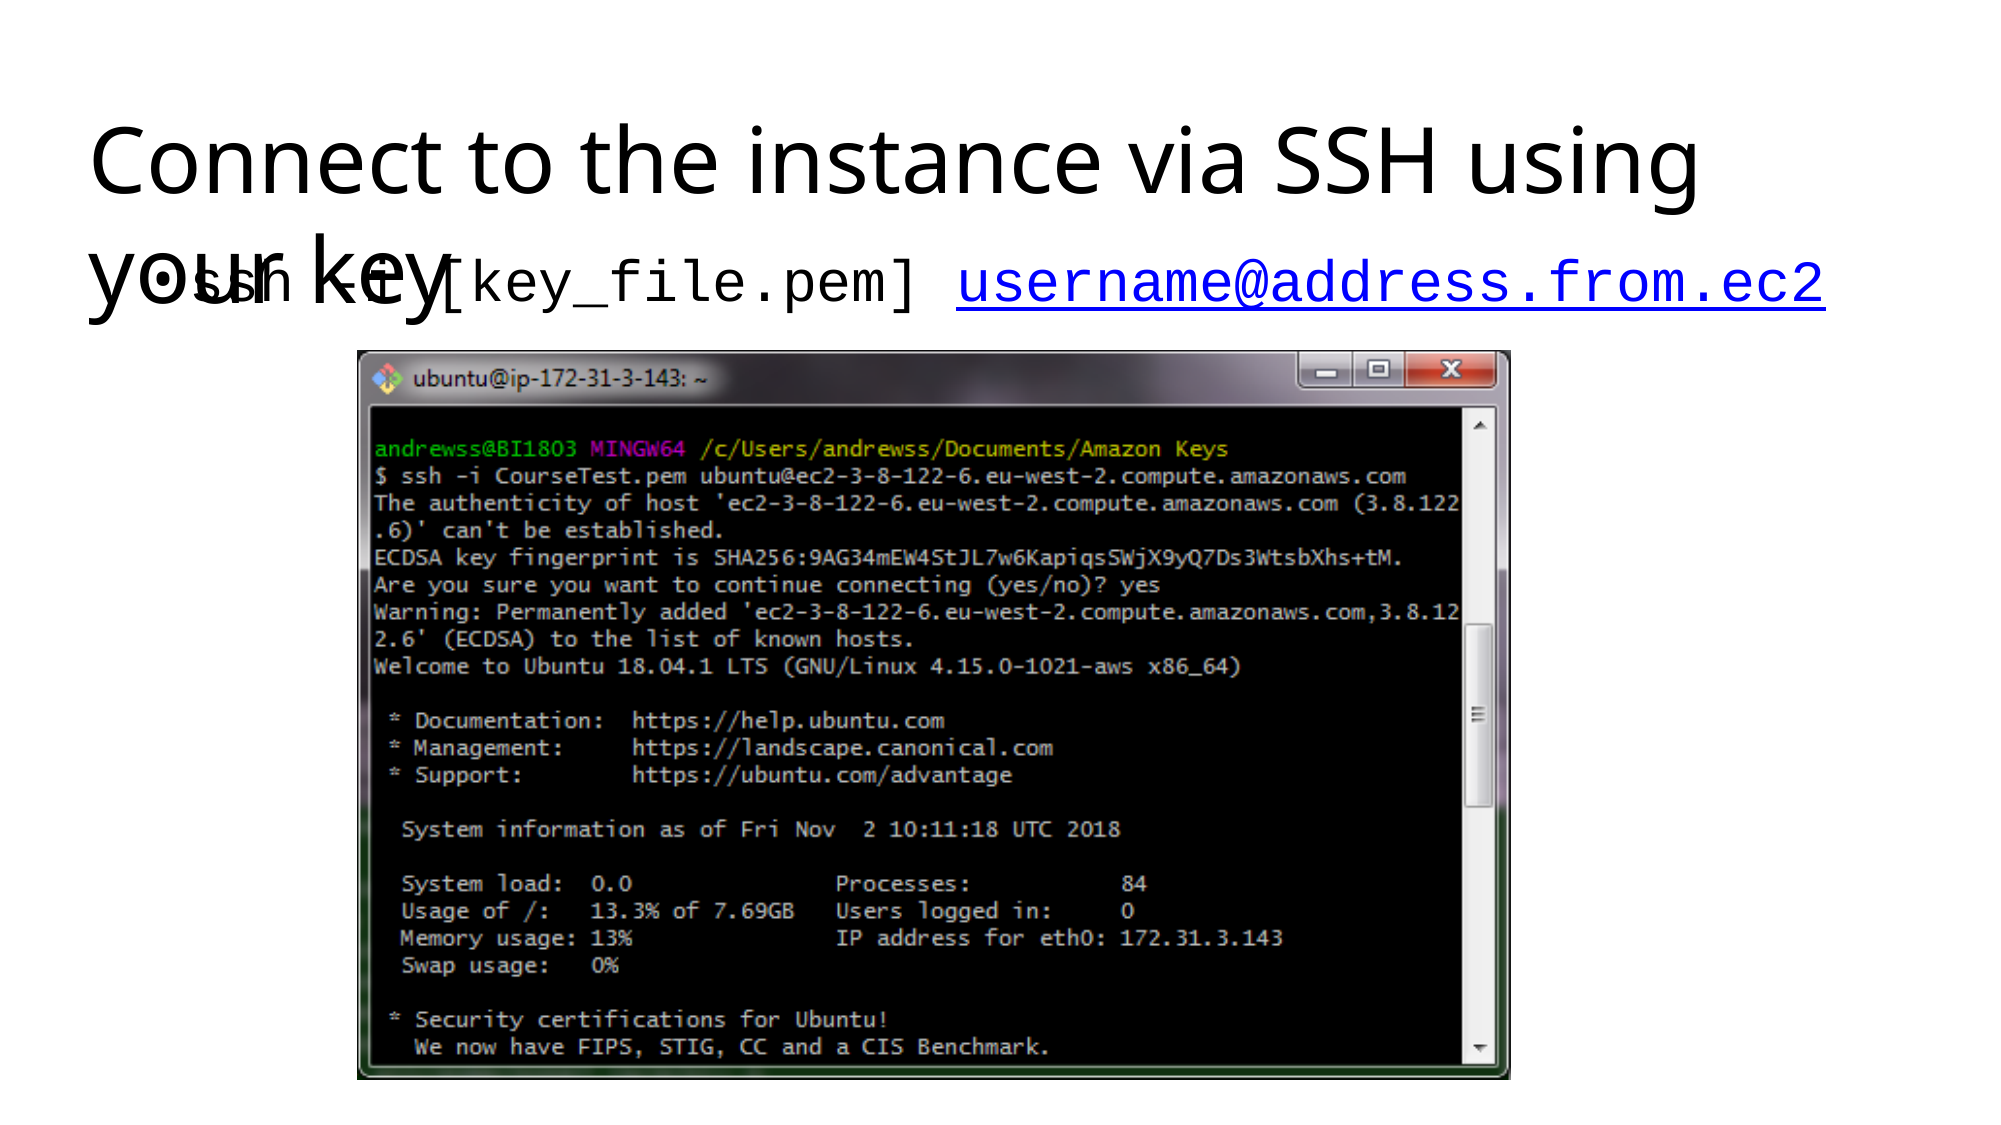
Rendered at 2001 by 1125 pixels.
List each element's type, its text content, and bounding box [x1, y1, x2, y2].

title Connect to the instance via SSH using your key [86, 100, 1798, 323]
picture [357, 349, 1512, 1080]
text_box ssh -i [key_file.pem] username@address.from.ec2 [150, 241, 1833, 314]
